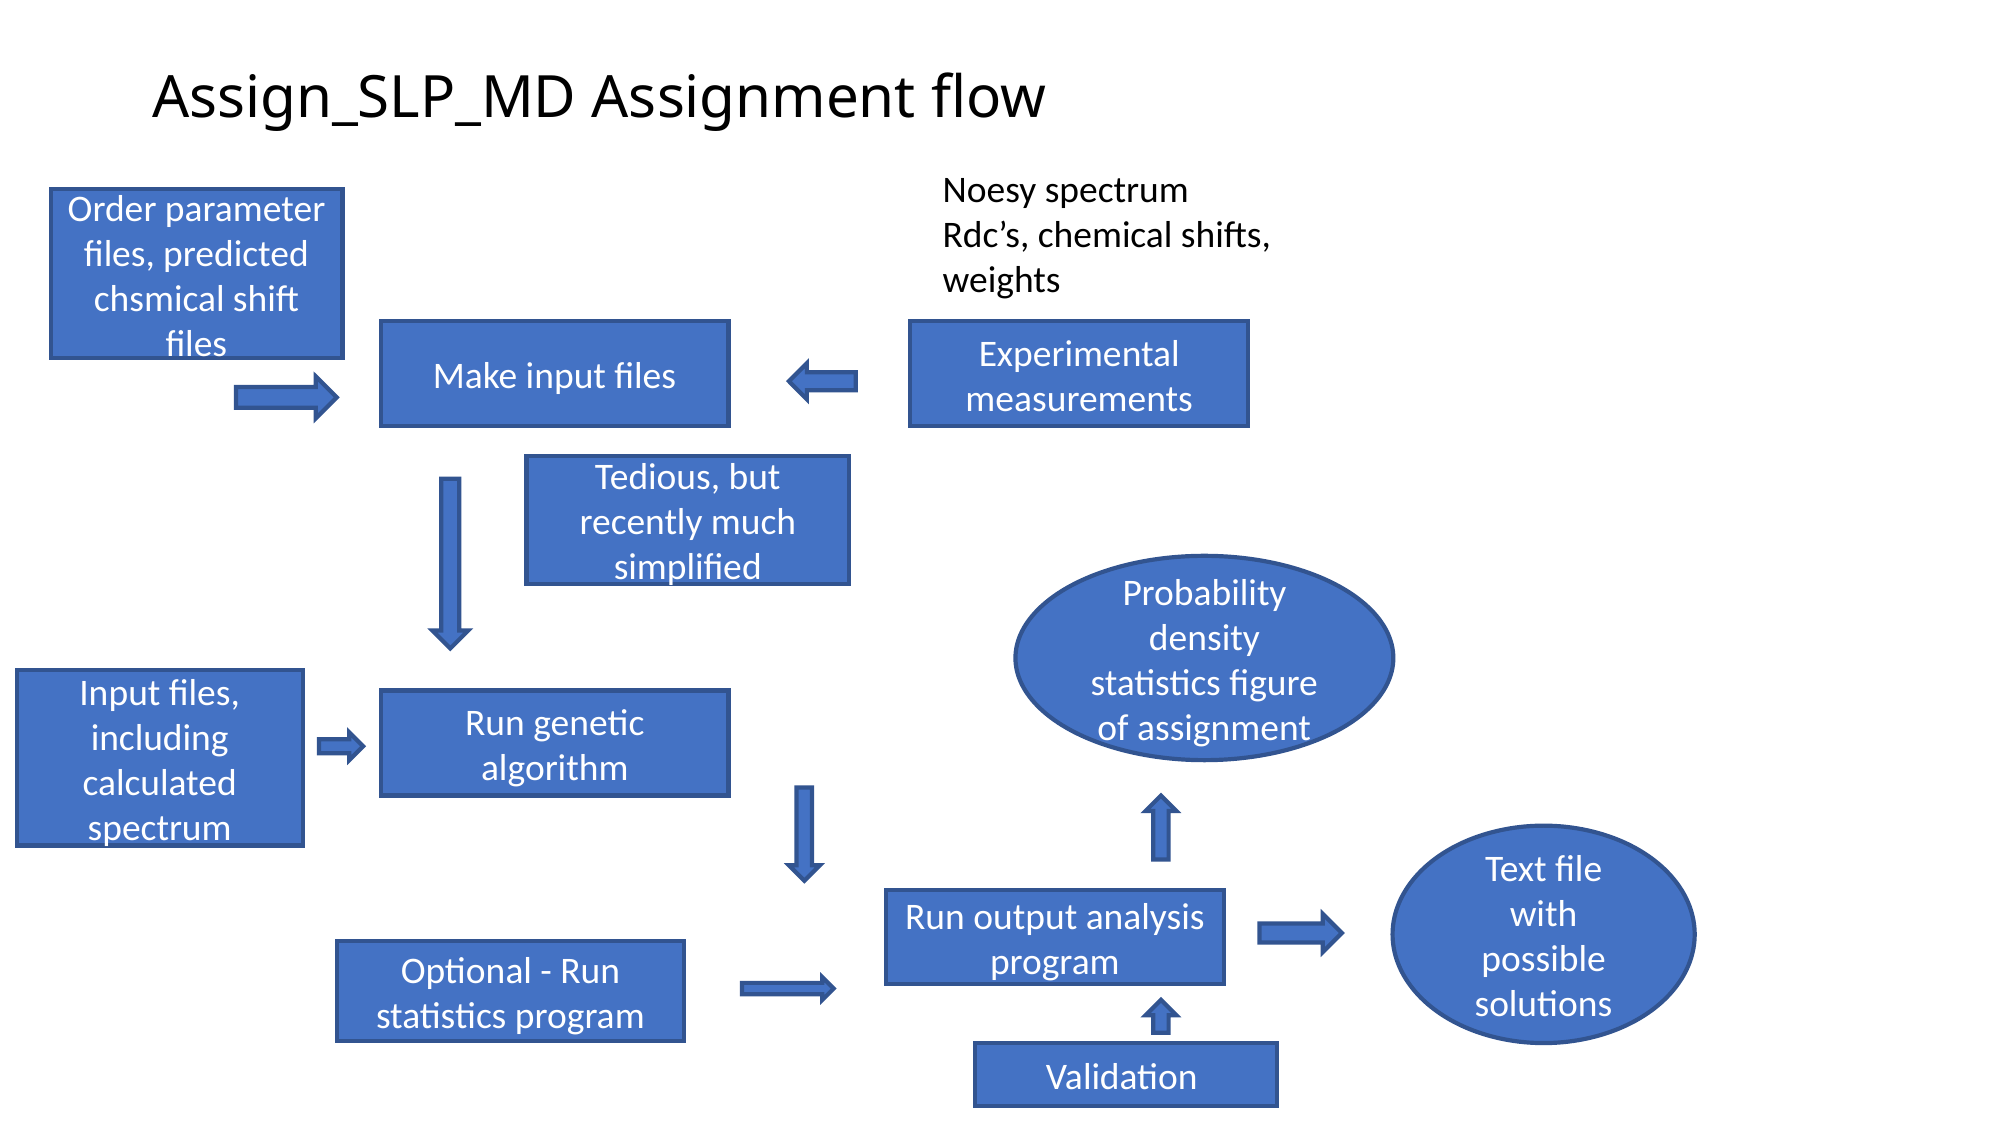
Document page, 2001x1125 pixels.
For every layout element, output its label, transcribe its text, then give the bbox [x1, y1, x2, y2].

text_box Probability density statistics figure of assignment [1013, 553, 1396, 763]
text_box [233, 371, 340, 424]
text_box Run genetic algorithm [379, 688, 731, 798]
text_box Order parameter files, predicted chsmical shift files [49, 187, 345, 360]
text_box [316, 727, 367, 766]
text_box Assign_SLP_MD Assignment flow [137, 42, 1848, 156]
text_box [783, 785, 825, 884]
text_box [739, 972, 837, 1005]
text_box Input files, including calculated spectrum [15, 668, 305, 848]
text_box Make input files [379, 319, 731, 428]
text_box Tedious, but recently much simplified [524, 454, 851, 586]
text_box Noesy spectrum Rdc’s, chemical shifts, weights [927, 158, 1340, 308]
text_box Text file with possible solutions [1390, 823, 1697, 1046]
text_box Validation [973, 1041, 1279, 1108]
text_box [427, 476, 474, 652]
text_box [1140, 792, 1182, 862]
text_box Run output analysis program [884, 888, 1226, 986]
text_box Experimental measurements [908, 319, 1250, 428]
text_box Optional - Run statistics program [335, 939, 686, 1043]
text_box [1257, 908, 1345, 958]
text_box [1140, 996, 1182, 1035]
text_box [785, 358, 858, 405]
